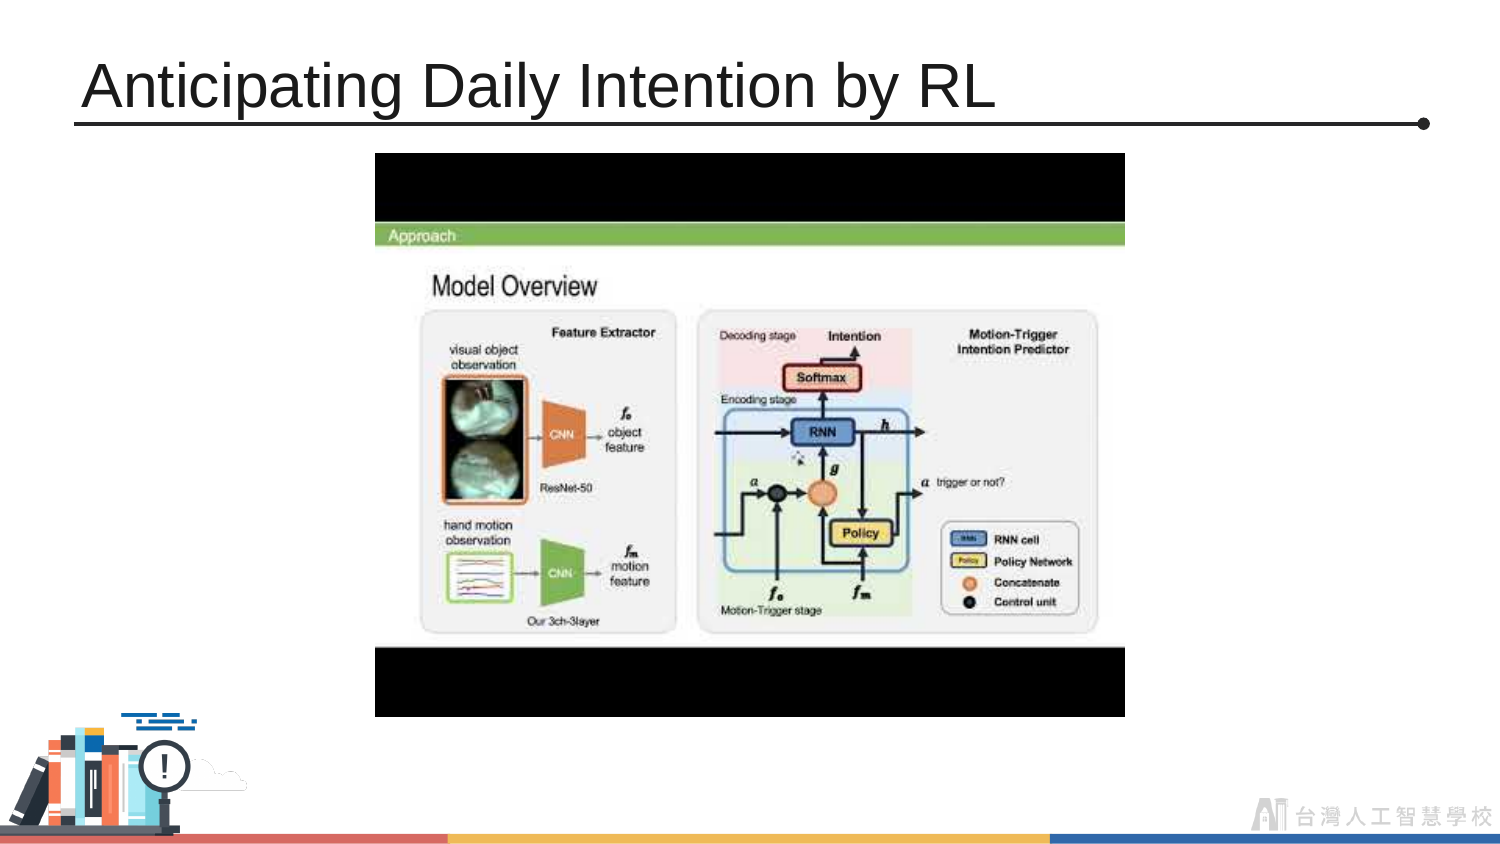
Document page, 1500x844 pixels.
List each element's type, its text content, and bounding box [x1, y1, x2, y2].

title Anticipating Daily Intention by RL [77, 35, 1038, 129]
picture [374, 153, 1126, 717]
picture [0, 713, 247, 836]
